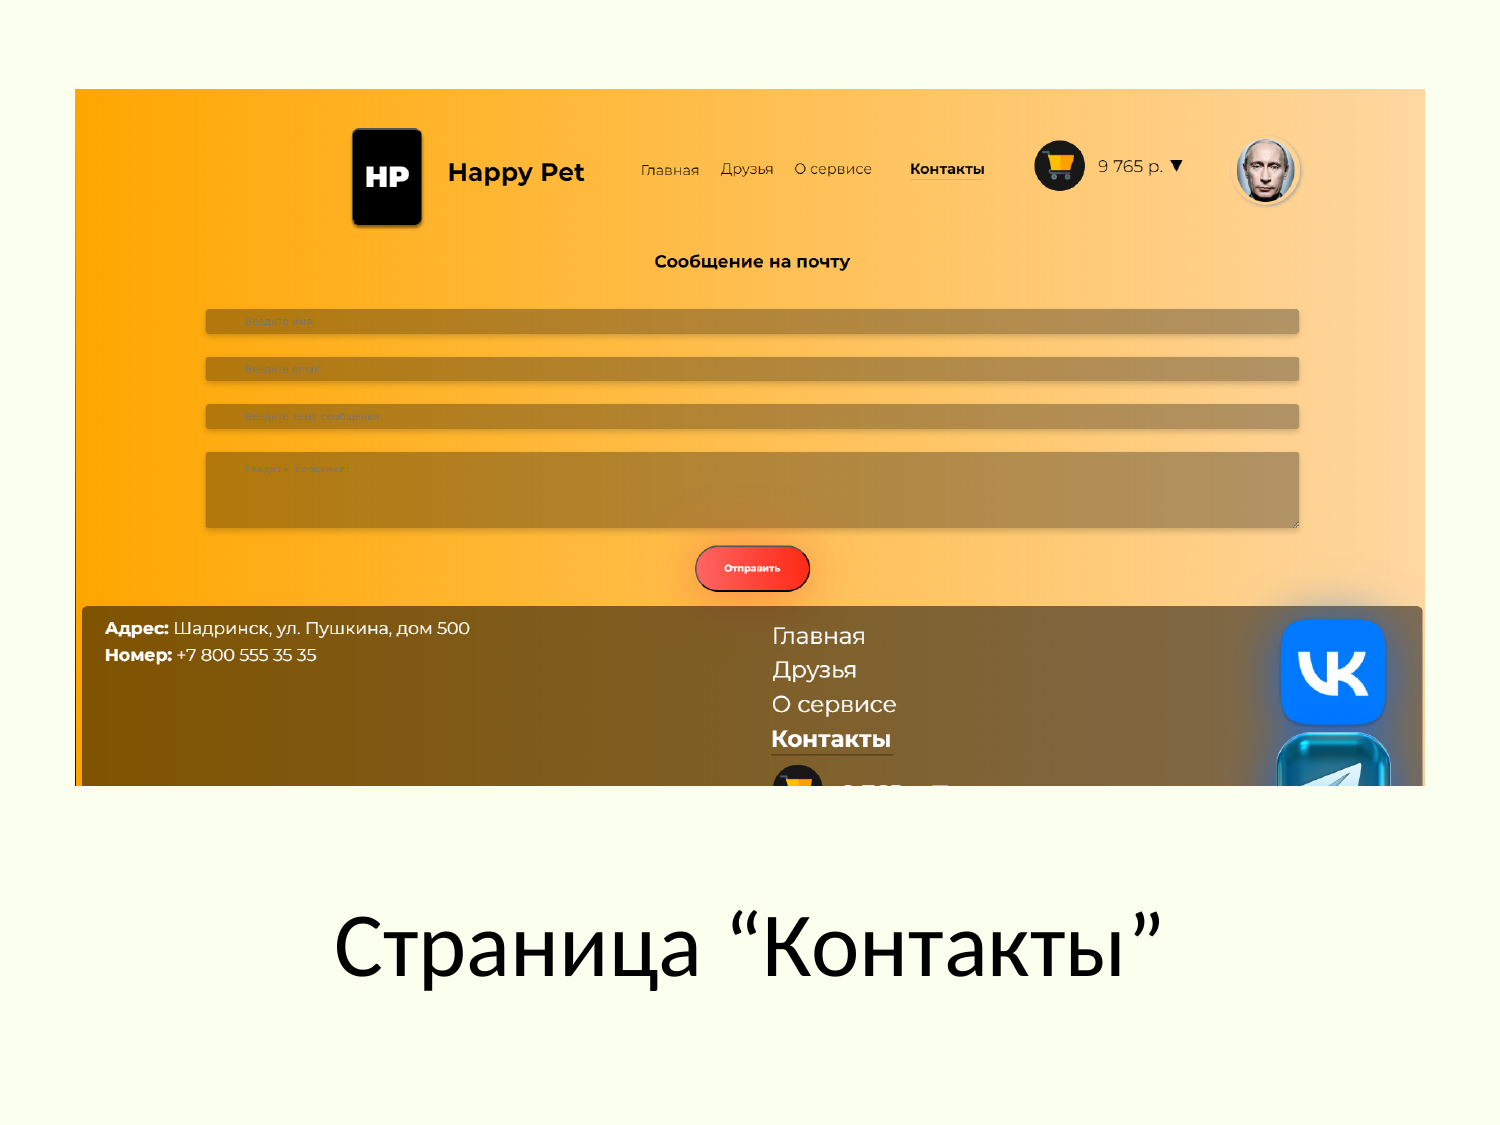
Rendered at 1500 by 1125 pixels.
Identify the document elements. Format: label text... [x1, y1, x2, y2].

title Страница “Контакты” [75, 846, 1425, 1034]
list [74, 89, 1426, 787]
